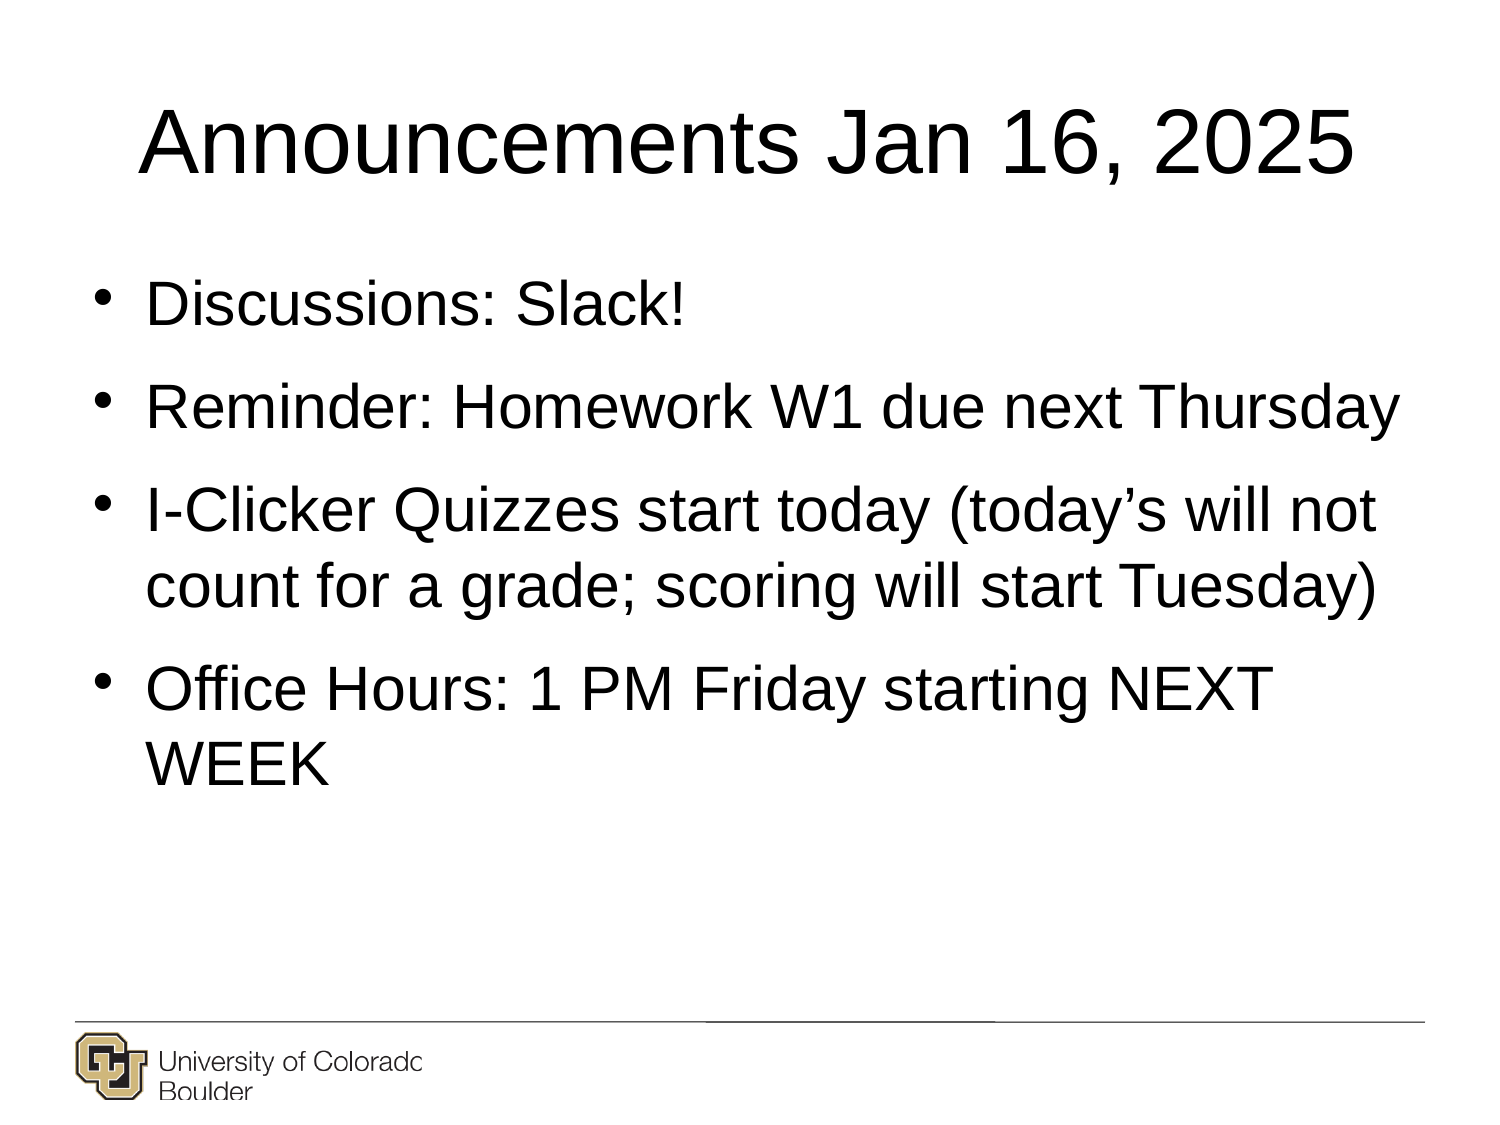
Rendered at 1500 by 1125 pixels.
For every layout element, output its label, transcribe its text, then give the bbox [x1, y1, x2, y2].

list Discussions: Slack! Reminder: Homework W1 due next Thursday I-Clicker Quizzes start today (today’s will not count for a grade; scoring will start Tuesday) Office Hours: 1 PM Friday starting NEXT WEEK [75, 263, 1422, 913]
title Announcements Jan 16, 2025 [75, 44, 1422, 230]
